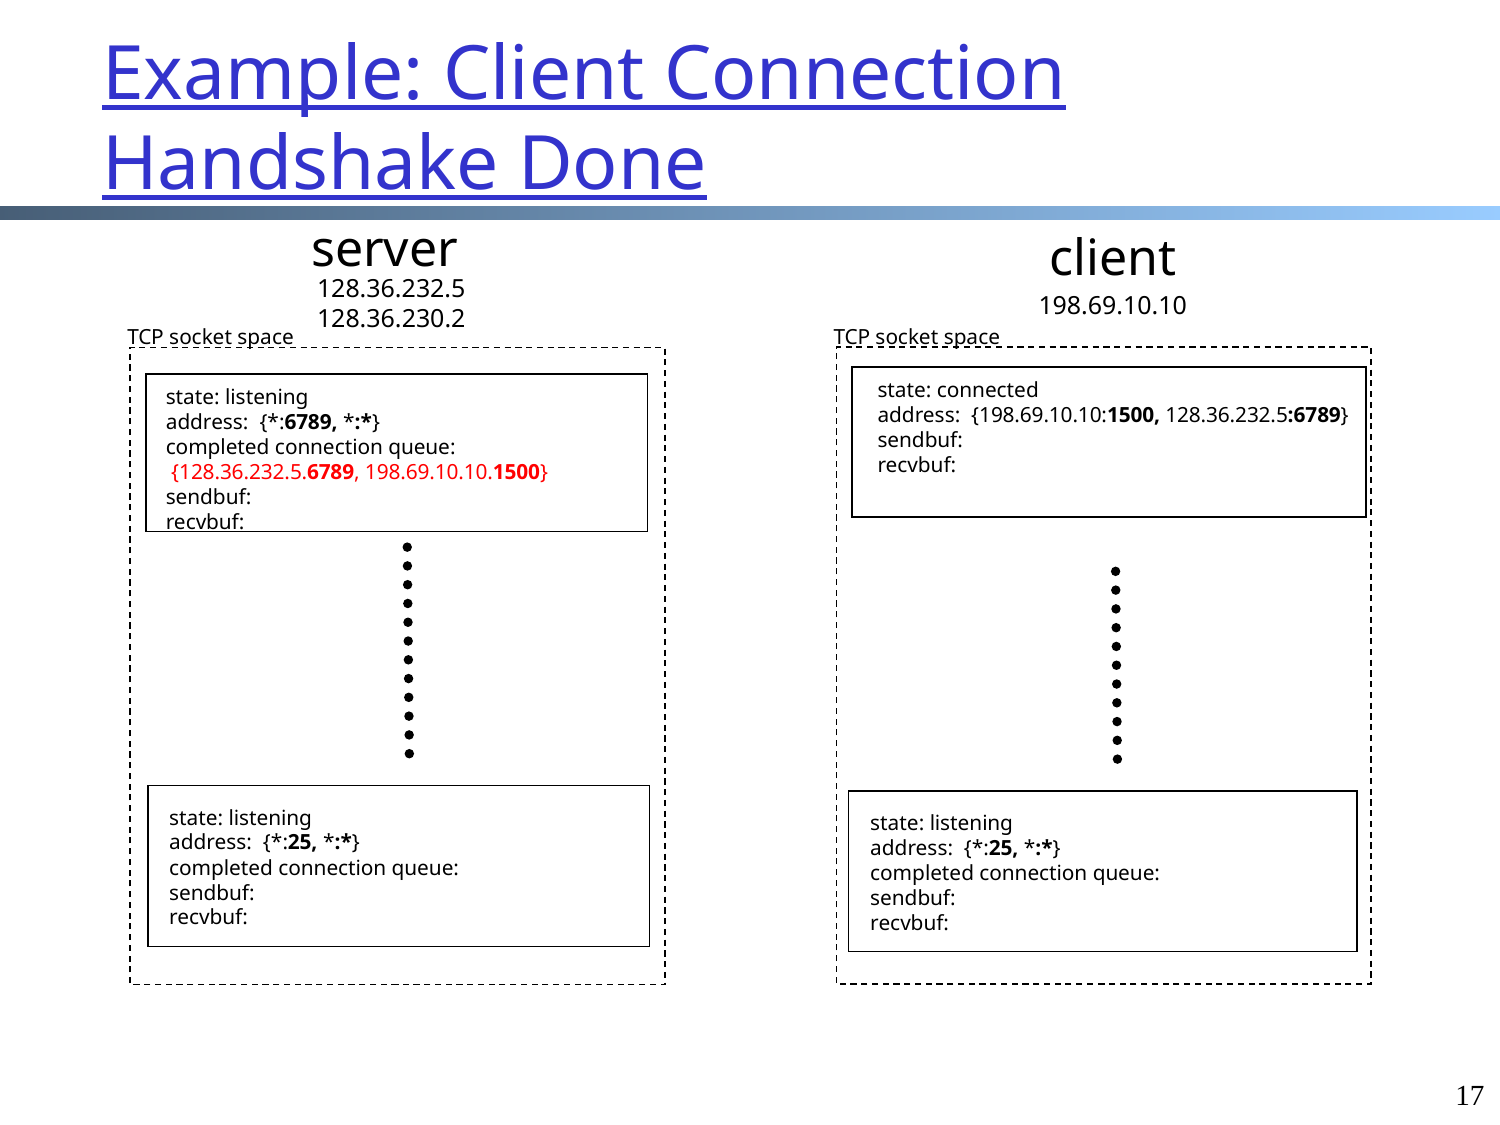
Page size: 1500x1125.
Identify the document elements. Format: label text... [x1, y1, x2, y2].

text_box Example: Client Connection Handshake Done [87, 20, 1409, 208]
text_box TCP socket space [112, 316, 309, 357]
text_box [130, 347, 665, 985]
text_box TCP socket space [818, 315, 1015, 356]
text_box 128.36.232.5 128.36.230.2 [302, 265, 481, 340]
text_box server [296, 208, 474, 284]
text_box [147, 785, 650, 947]
slide_number 17 [1424, 1068, 1500, 1125]
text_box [850, 366, 1376, 518]
text_box [836, 346, 1372, 985]
text_box 198.69.10.10 [1023, 281, 1202, 327]
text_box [145, 373, 648, 542]
text_box client [1034, 218, 1192, 281]
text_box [848, 790, 1358, 952]
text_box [1424, 207, 1428, 219]
